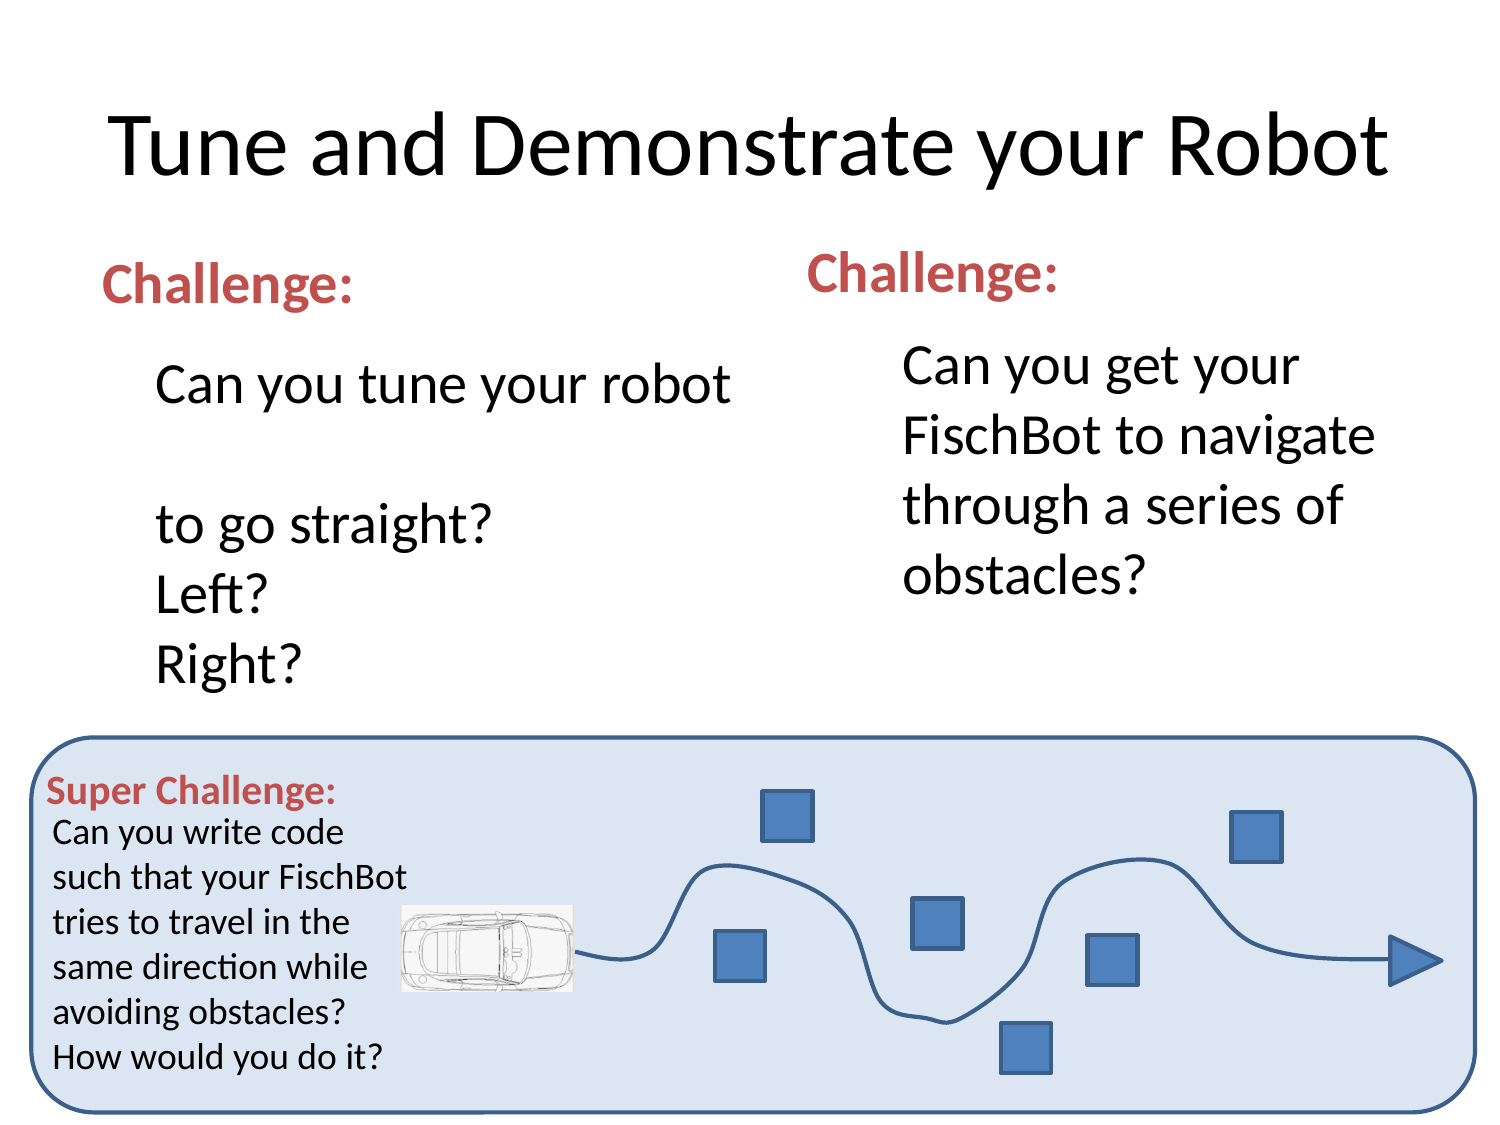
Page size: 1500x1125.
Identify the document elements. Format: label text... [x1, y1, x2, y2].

text_box Can you get your FischBot to navigate through a series of obstacles? [887, 319, 1489, 614]
text_box [579, 857, 1390, 1025]
text_box [999, 1021, 1053, 1075]
text_box [29, 784, 37, 1081]
text_box Challenge: [792, 226, 1139, 312]
picture [399, 904, 576, 993]
text_box Can you write code such that your FischBot tries to travel in the same direction while avoiding obstacles? How would you do it? [37, 799, 425, 1085]
title Tune and Demonstrate your Robot [75, 45, 1425, 233]
text_box [1388, 934, 1444, 987]
text_box [910, 896, 965, 951]
text_box Super Challenge: [31, 755, 413, 821]
text_box [39, 735, 1478, 1115]
text_box [1085, 957, 1140, 987]
text_box [713, 953, 767, 983]
text_box Challenge: [87, 237, 434, 323]
text_box Can you tune your robot to go straight? Left? Right? [140, 337, 753, 703]
text_box [760, 789, 815, 843]
text_box [1229, 810, 1284, 864]
